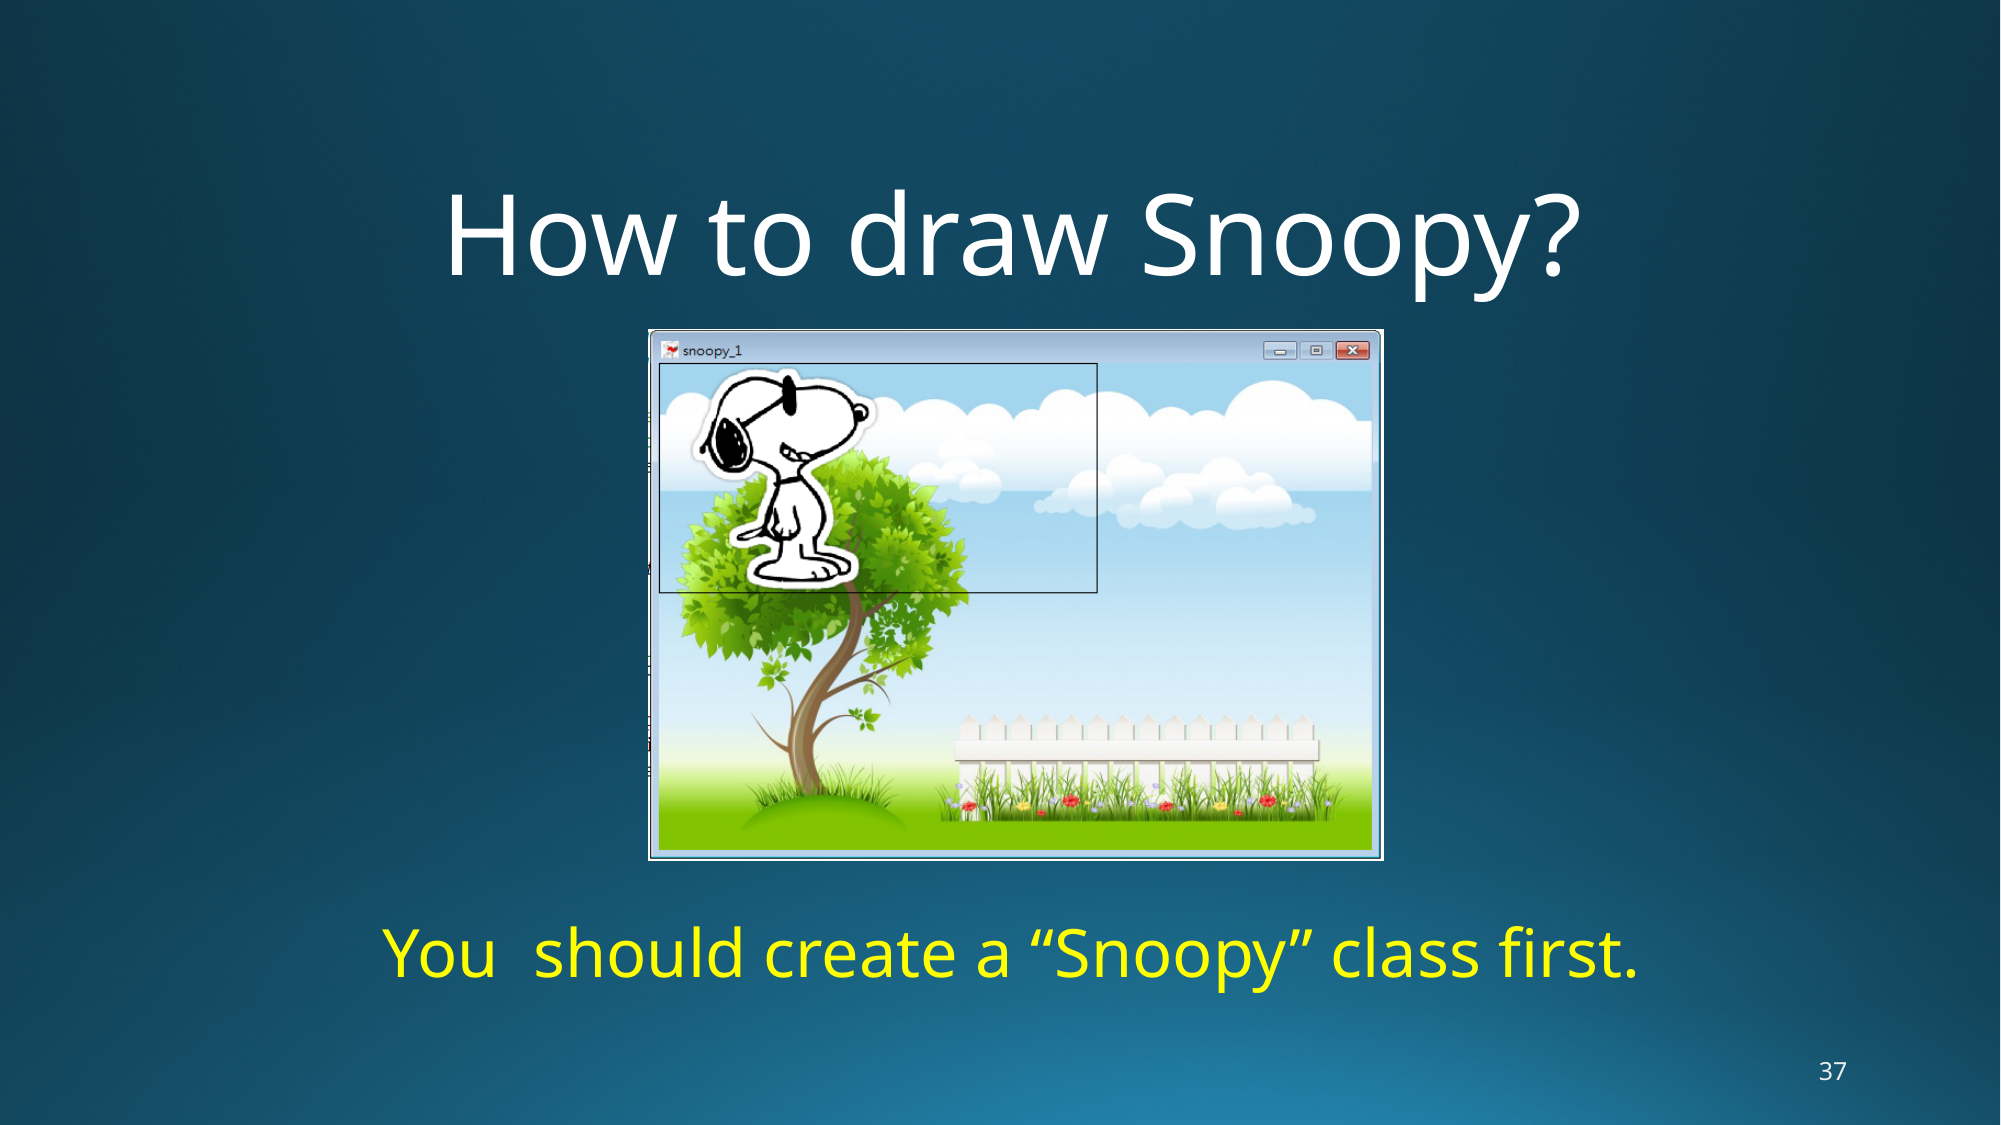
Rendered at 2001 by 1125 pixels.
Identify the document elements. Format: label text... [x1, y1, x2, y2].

picture [0, 0, 2001, 1125]
text_box You should create a “Snoopy” class first. [367, 903, 1657, 999]
slide_number 37 [1412, 1042, 1863, 1103]
title How to draw Snoopy? [149, 130, 1875, 348]
